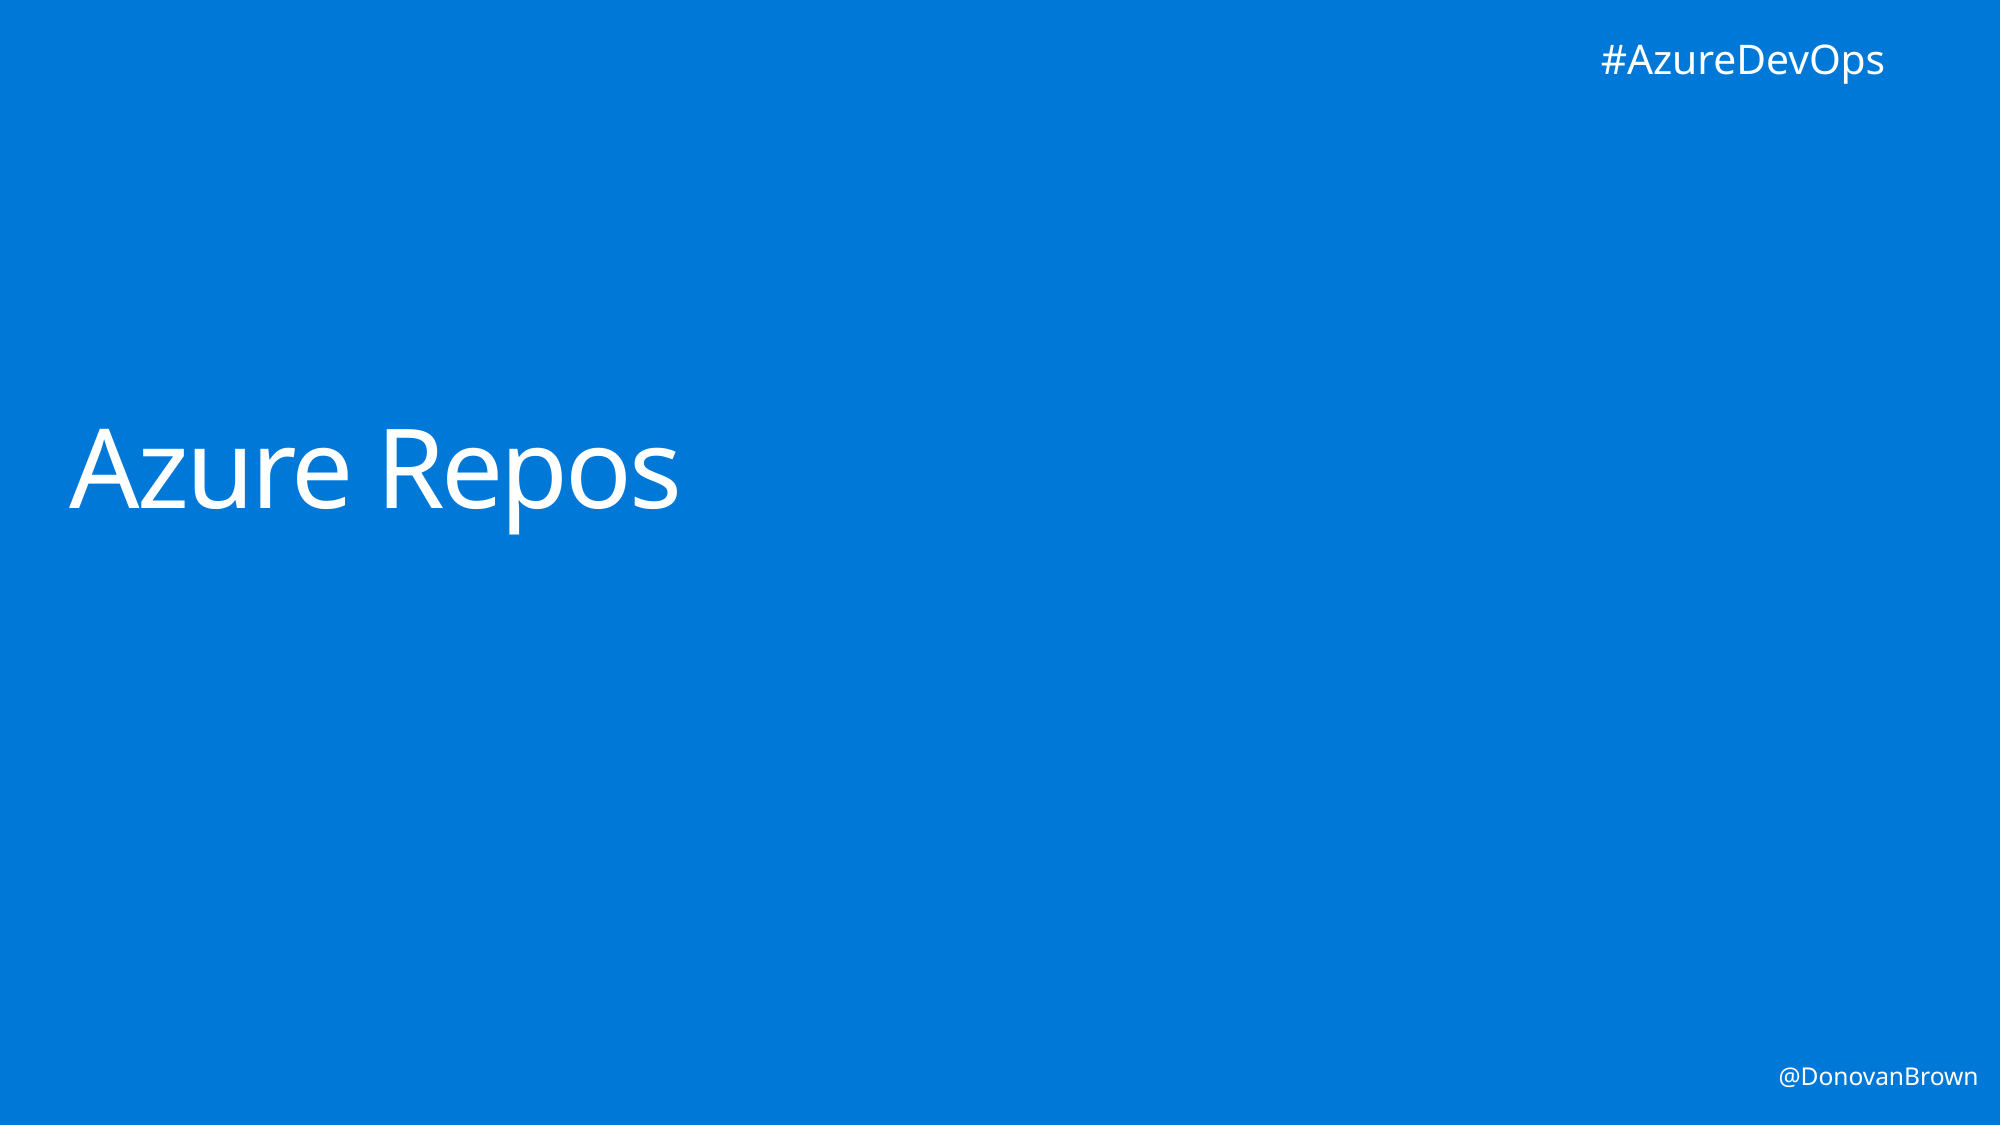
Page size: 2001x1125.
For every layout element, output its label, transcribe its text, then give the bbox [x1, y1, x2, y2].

title Azure Repos [69, 413, 1732, 549]
text_box #AzureDevOps [1571, 17, 1915, 106]
text_box @DonovanBrown [1749, 1050, 2000, 1104]
